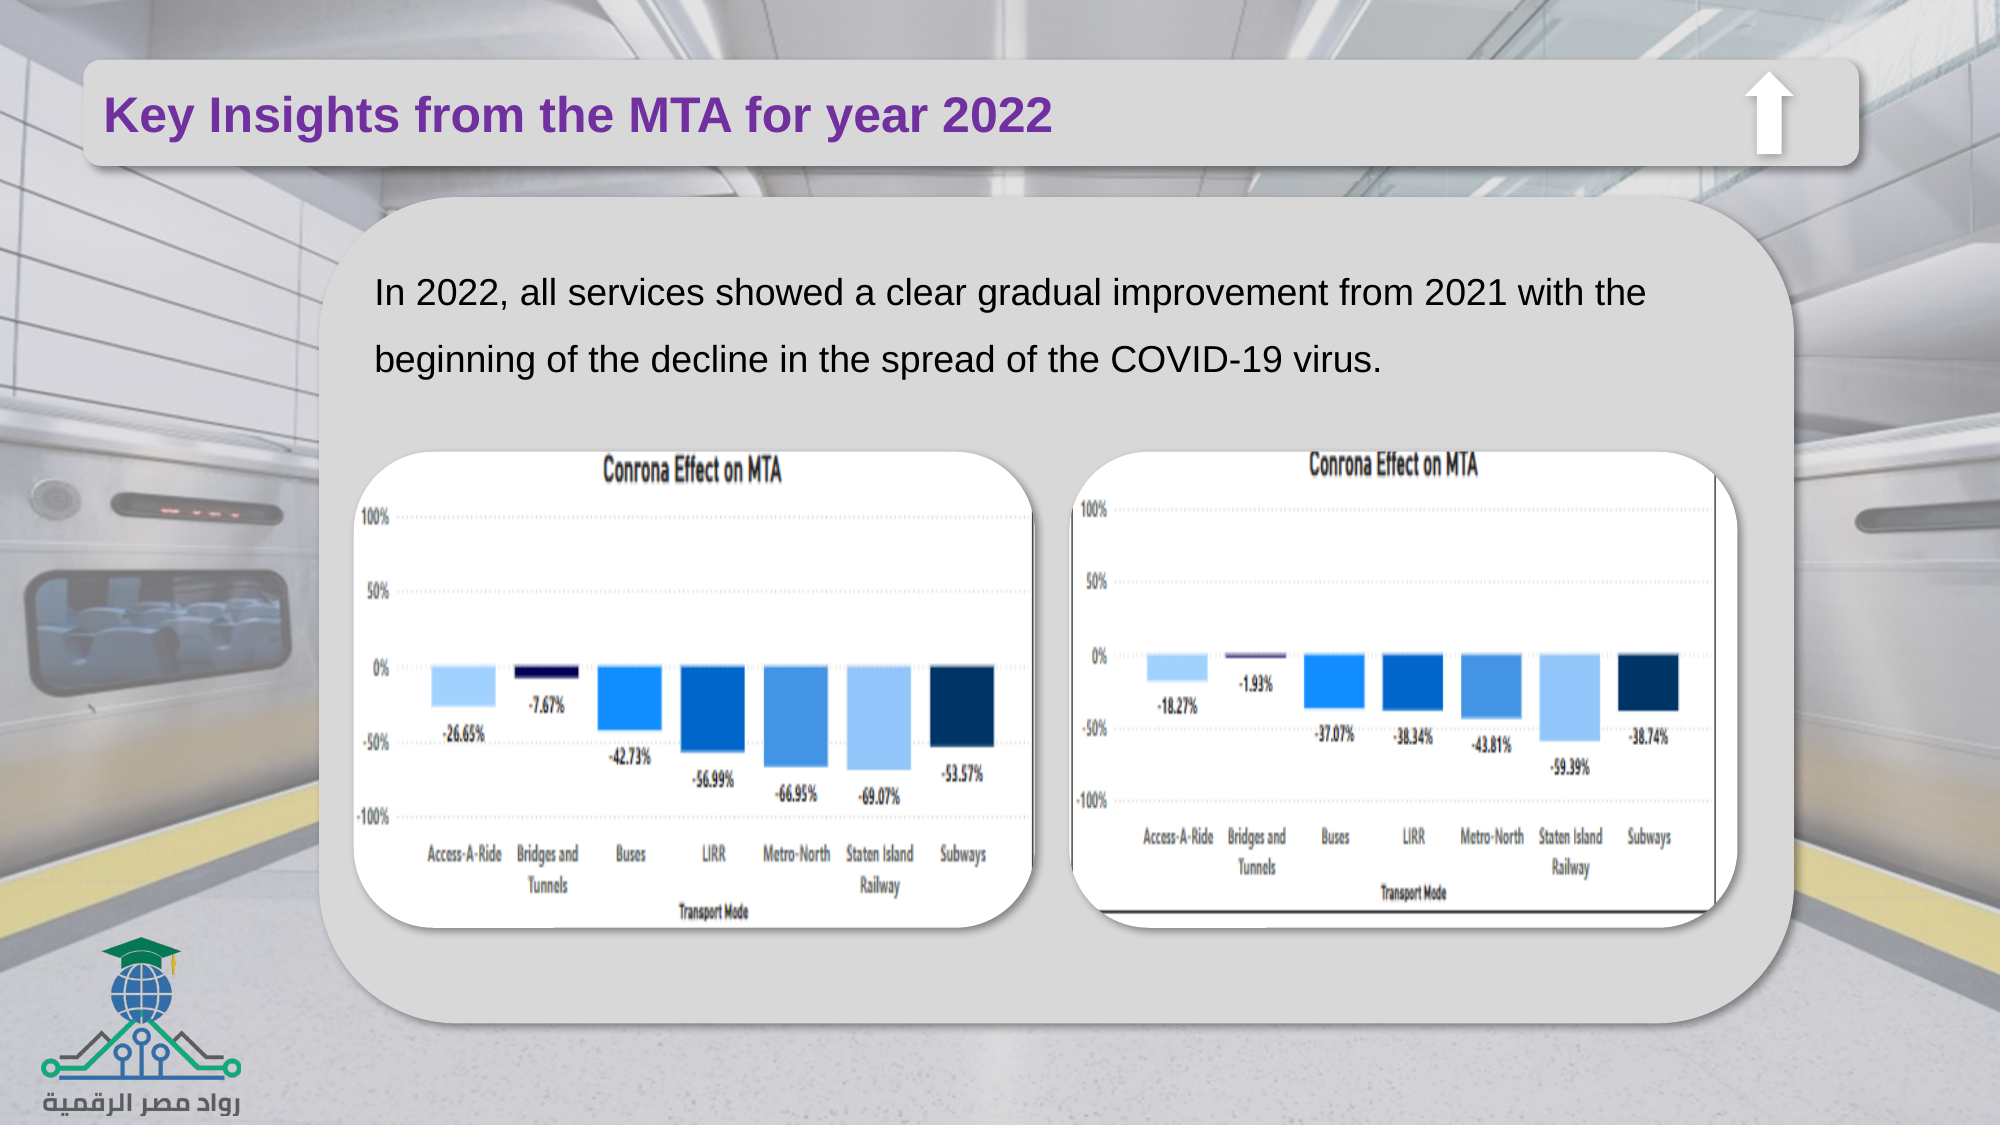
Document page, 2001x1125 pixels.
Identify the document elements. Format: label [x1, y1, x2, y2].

picture [0, 0, 2000, 1125]
text_box [353, 451, 1738, 928]
